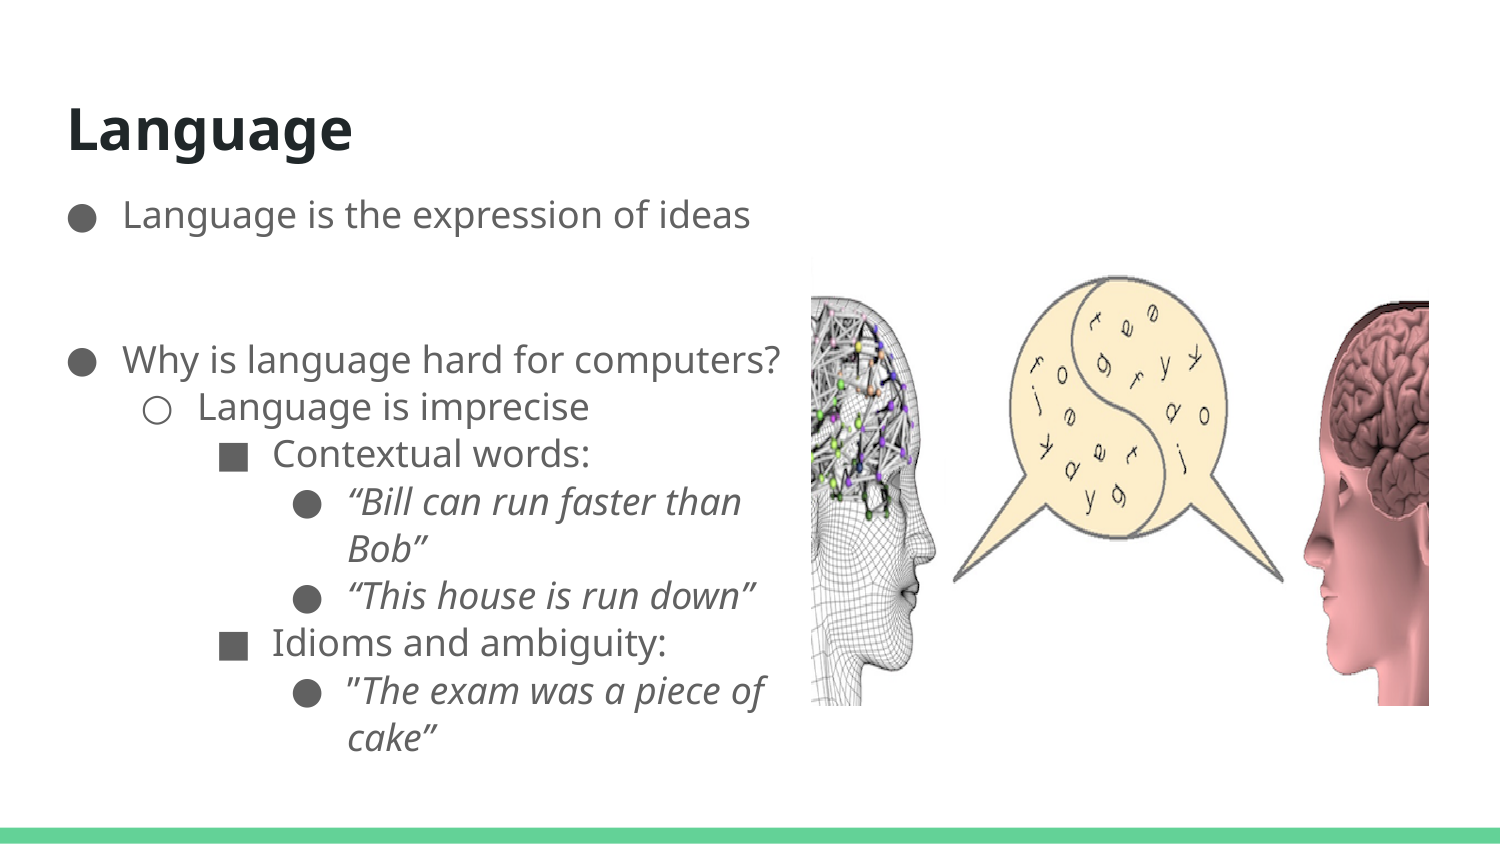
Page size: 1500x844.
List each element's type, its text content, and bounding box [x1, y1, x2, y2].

title Language [51, 72, 1449, 225]
picture [811, 96, 1429, 707]
list Language is the expression of ideas Why is language hard for computers? Language is imprecise Contextual words: “Bill can run faster than Bob” “This house is run down” Idioms and ambiguity: ”The exam was a piece of cake” [32, 174, 812, 808]
